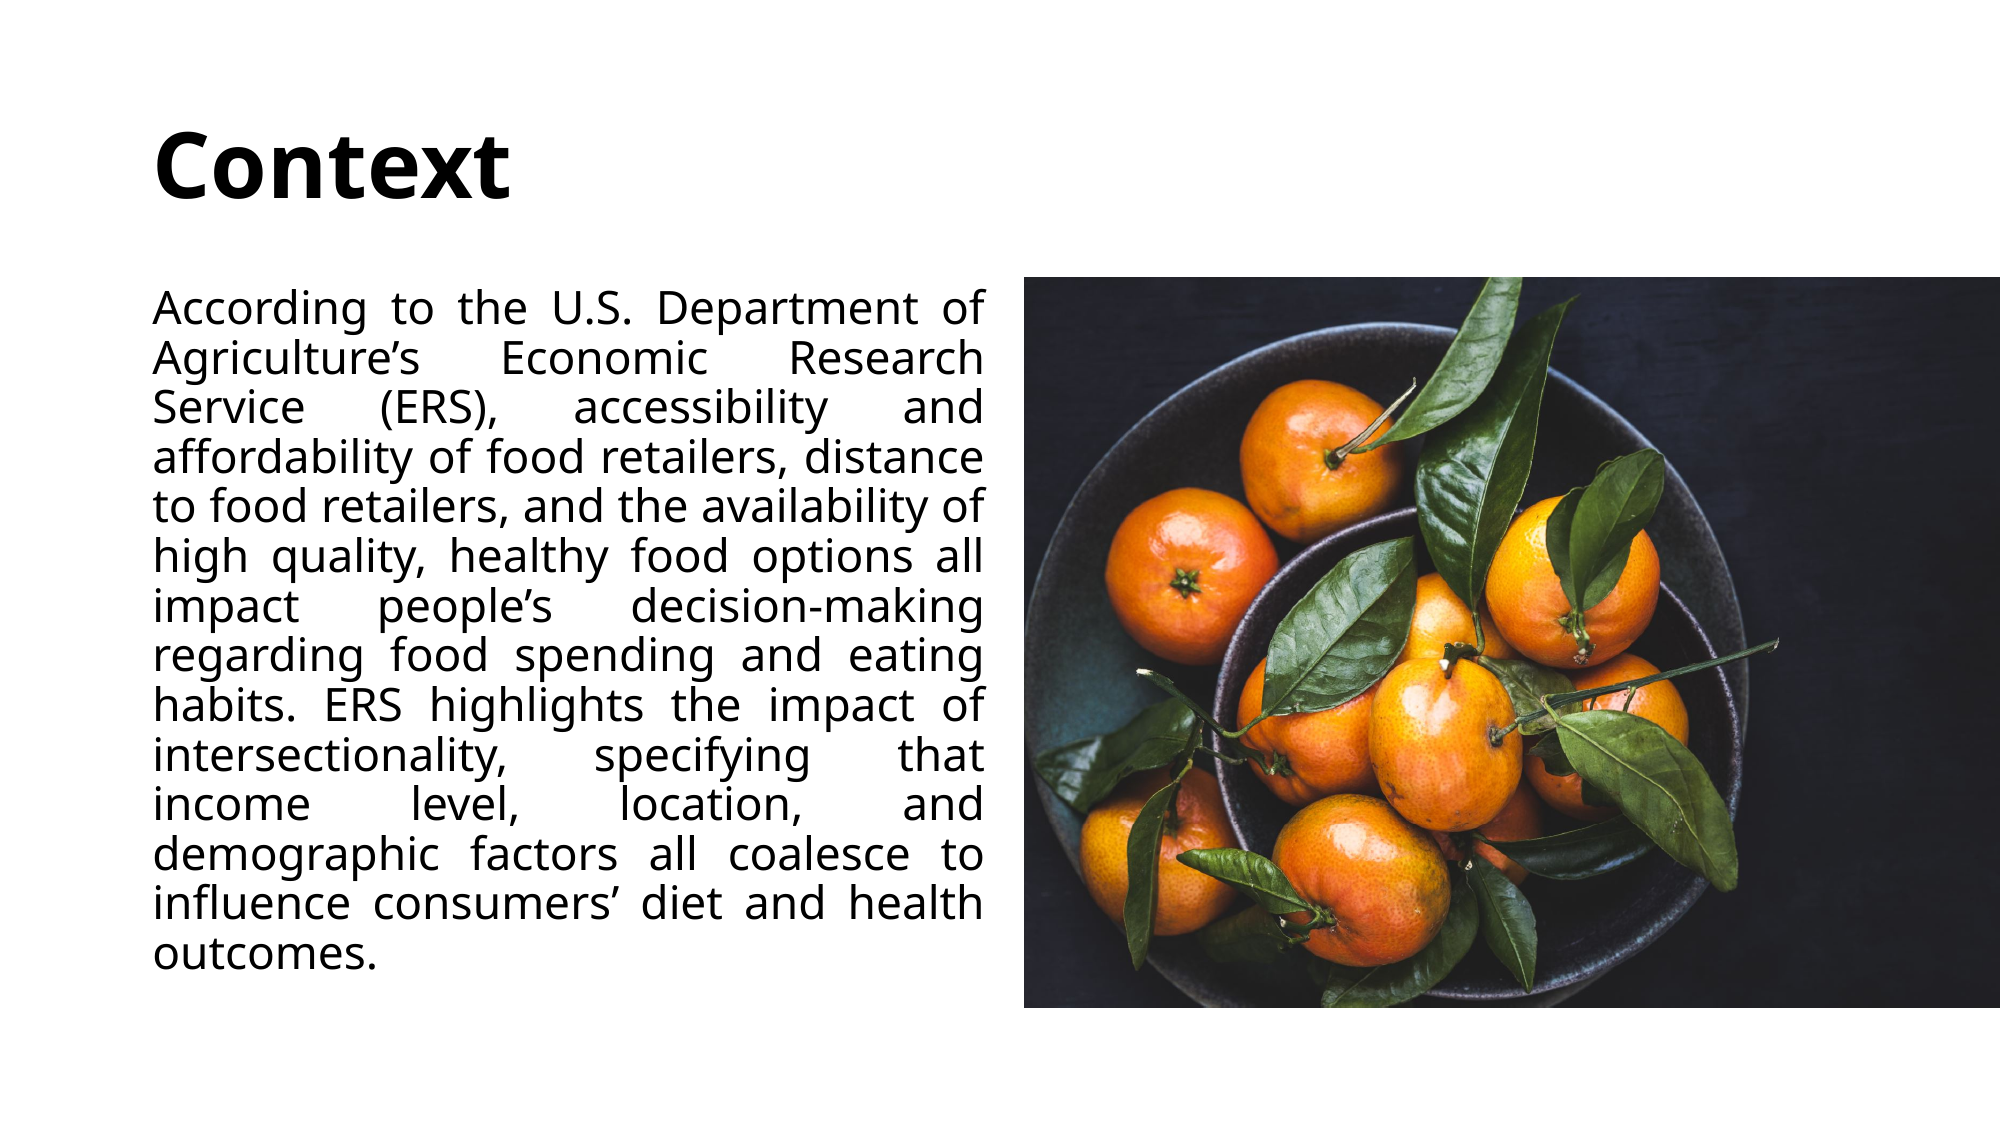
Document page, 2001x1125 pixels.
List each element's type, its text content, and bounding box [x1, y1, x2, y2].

title Context [137, 59, 1863, 278]
list According to the U.S. Department of Agriculture’s Economic Research Service (ERS), accessibility and affordability of food retailers, distance to food retailers, and the availability of high quality, healthy food options all impact people’s decision-making regarding food spending and eating habits. ERS highlights the impact of intersectionality, specifying that income level, location, and demographic factors all coalesce to influence consumers’ diet and health outcomes. [137, 277, 1000, 992]
picture [1023, 276, 2000, 1008]
